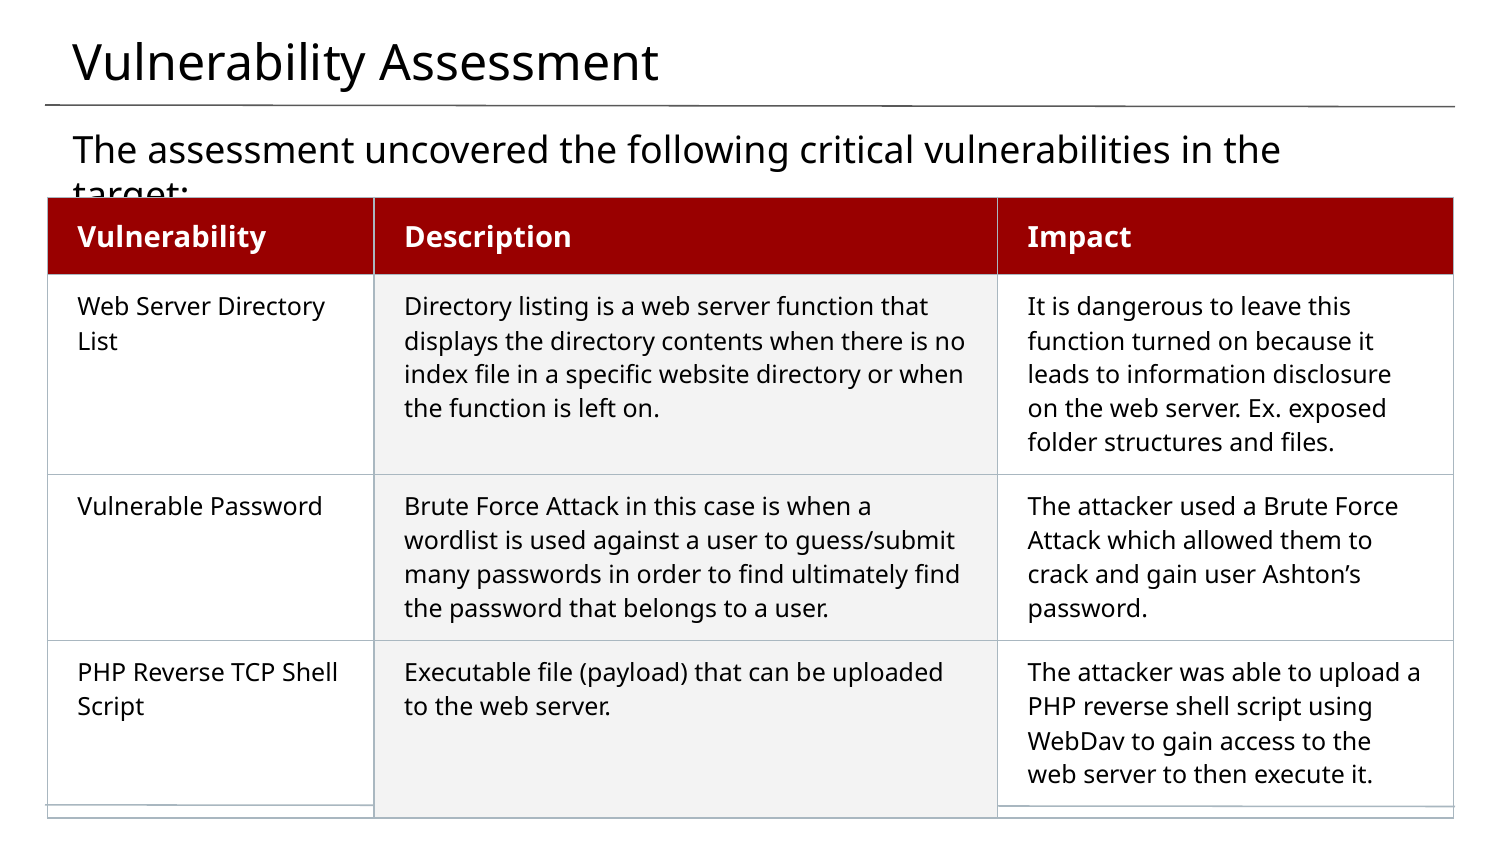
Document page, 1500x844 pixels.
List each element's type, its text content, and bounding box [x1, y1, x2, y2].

table_cell The attacker used a Brute Force Attack which allowed them to crack and gain user Ashton’s password. [998, 475, 1453, 640]
table_cell Brute Force Attack in this case is when a wordlist is used against a user to guess/submit many passwords in order to find ultimately find the password that belongs to a user. [375, 475, 997, 640]
table_cell Vulnerable Password [48, 475, 373, 640]
table_cell PHP Reverse TCP Shell Script [48, 641, 373, 817]
table_cell The attacker was able to upload a PHP reverse shell script using WebDav to gain access to the web server to then execute it. [998, 641, 1453, 817]
table_header Vulnerability [48, 198, 373, 274]
table_cell Executable file (payload) that can be uploaded to the web server. [375, 641, 997, 817]
table_cell It is dangerous to leave this function turned on because it leads to information disclosure on the web server. Ex. exposed folder structures and files. [998, 275, 1453, 474]
table_header Impact [998, 198, 1453, 274]
table_header Description [375, 198, 997, 274]
title Vulnerability Assessment [0, 0, 1500, 88]
table_cell Web Server Directory List [48, 275, 373, 474]
subtitle The assessment uncovered the following critical vulnerabilities in the target: [0, 110, 1442, 171]
table_cell Directory listing is a web server function that displays the directory contents when there is no index file in a specific website directory or when the function is left on. [375, 275, 997, 474]
